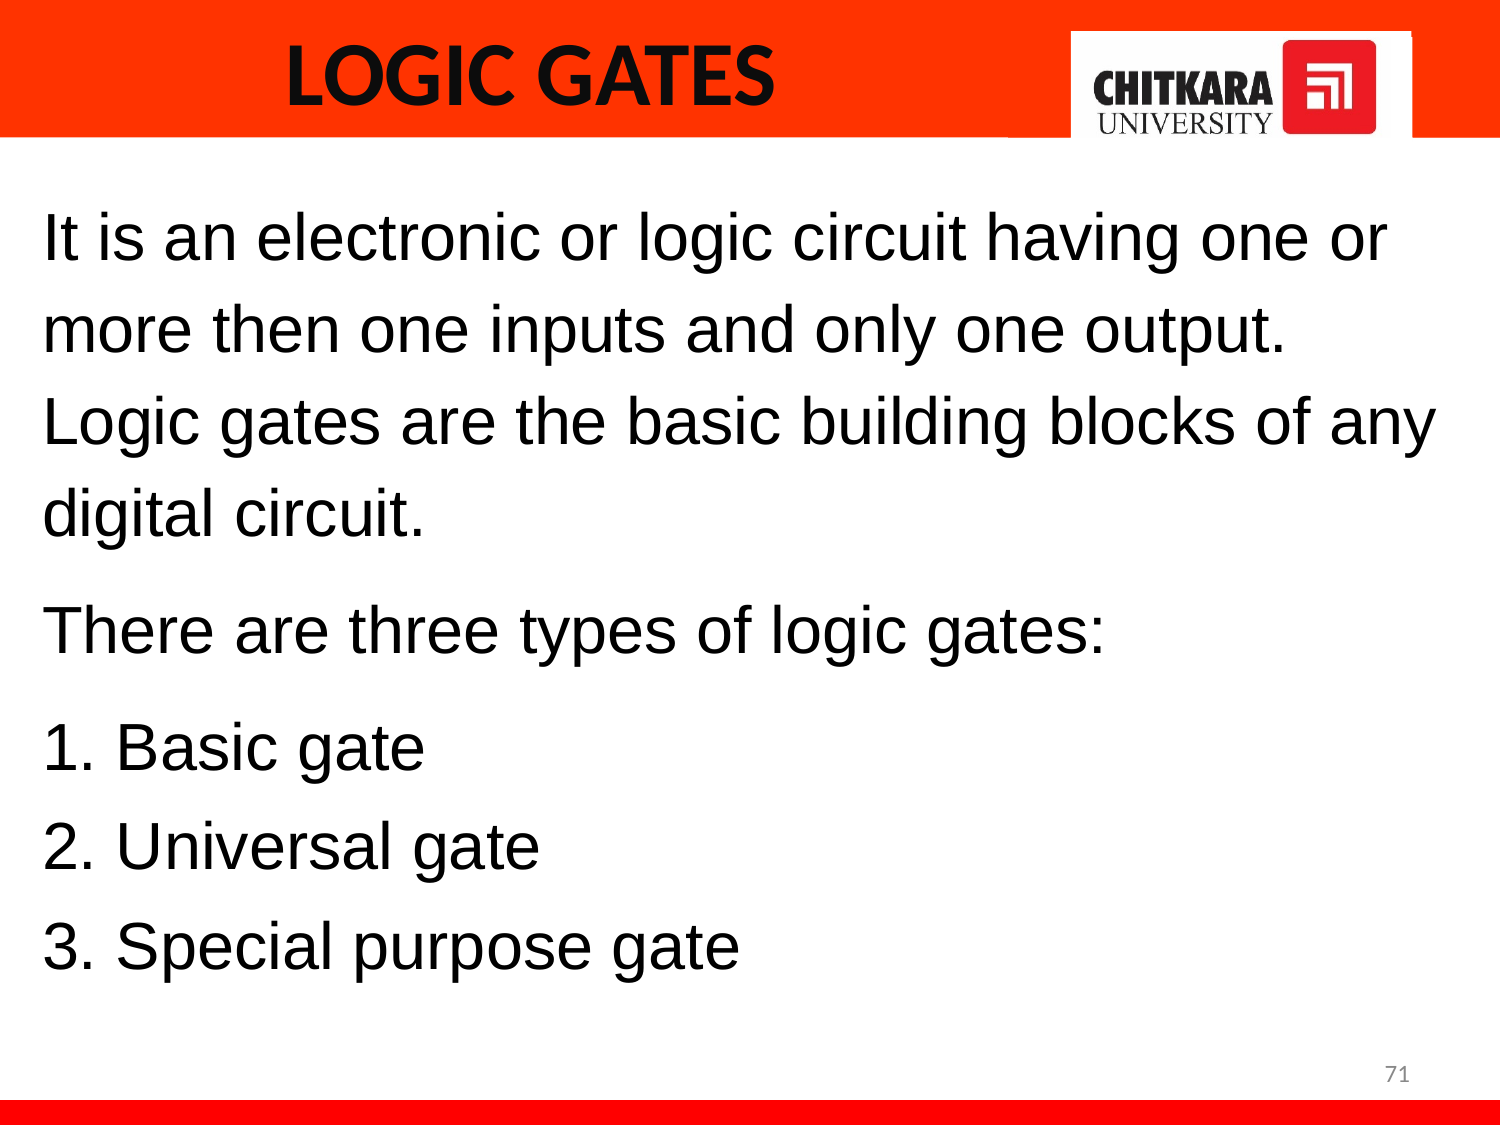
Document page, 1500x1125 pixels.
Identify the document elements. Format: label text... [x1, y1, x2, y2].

slide_number 71 [1074, 1042, 1425, 1103]
picture [1074, 37, 1391, 138]
title LOGIC GATES [0, 0, 1063, 138]
list It is an electronic or logic circuit having one or more then one inputs and only one output. Logic gates are the basic building blocks of any digital circuit. There are three types of logic gates: 1. Basic gate 2. Universal gate 3. Special purpose gate [27, 174, 1478, 1043]
